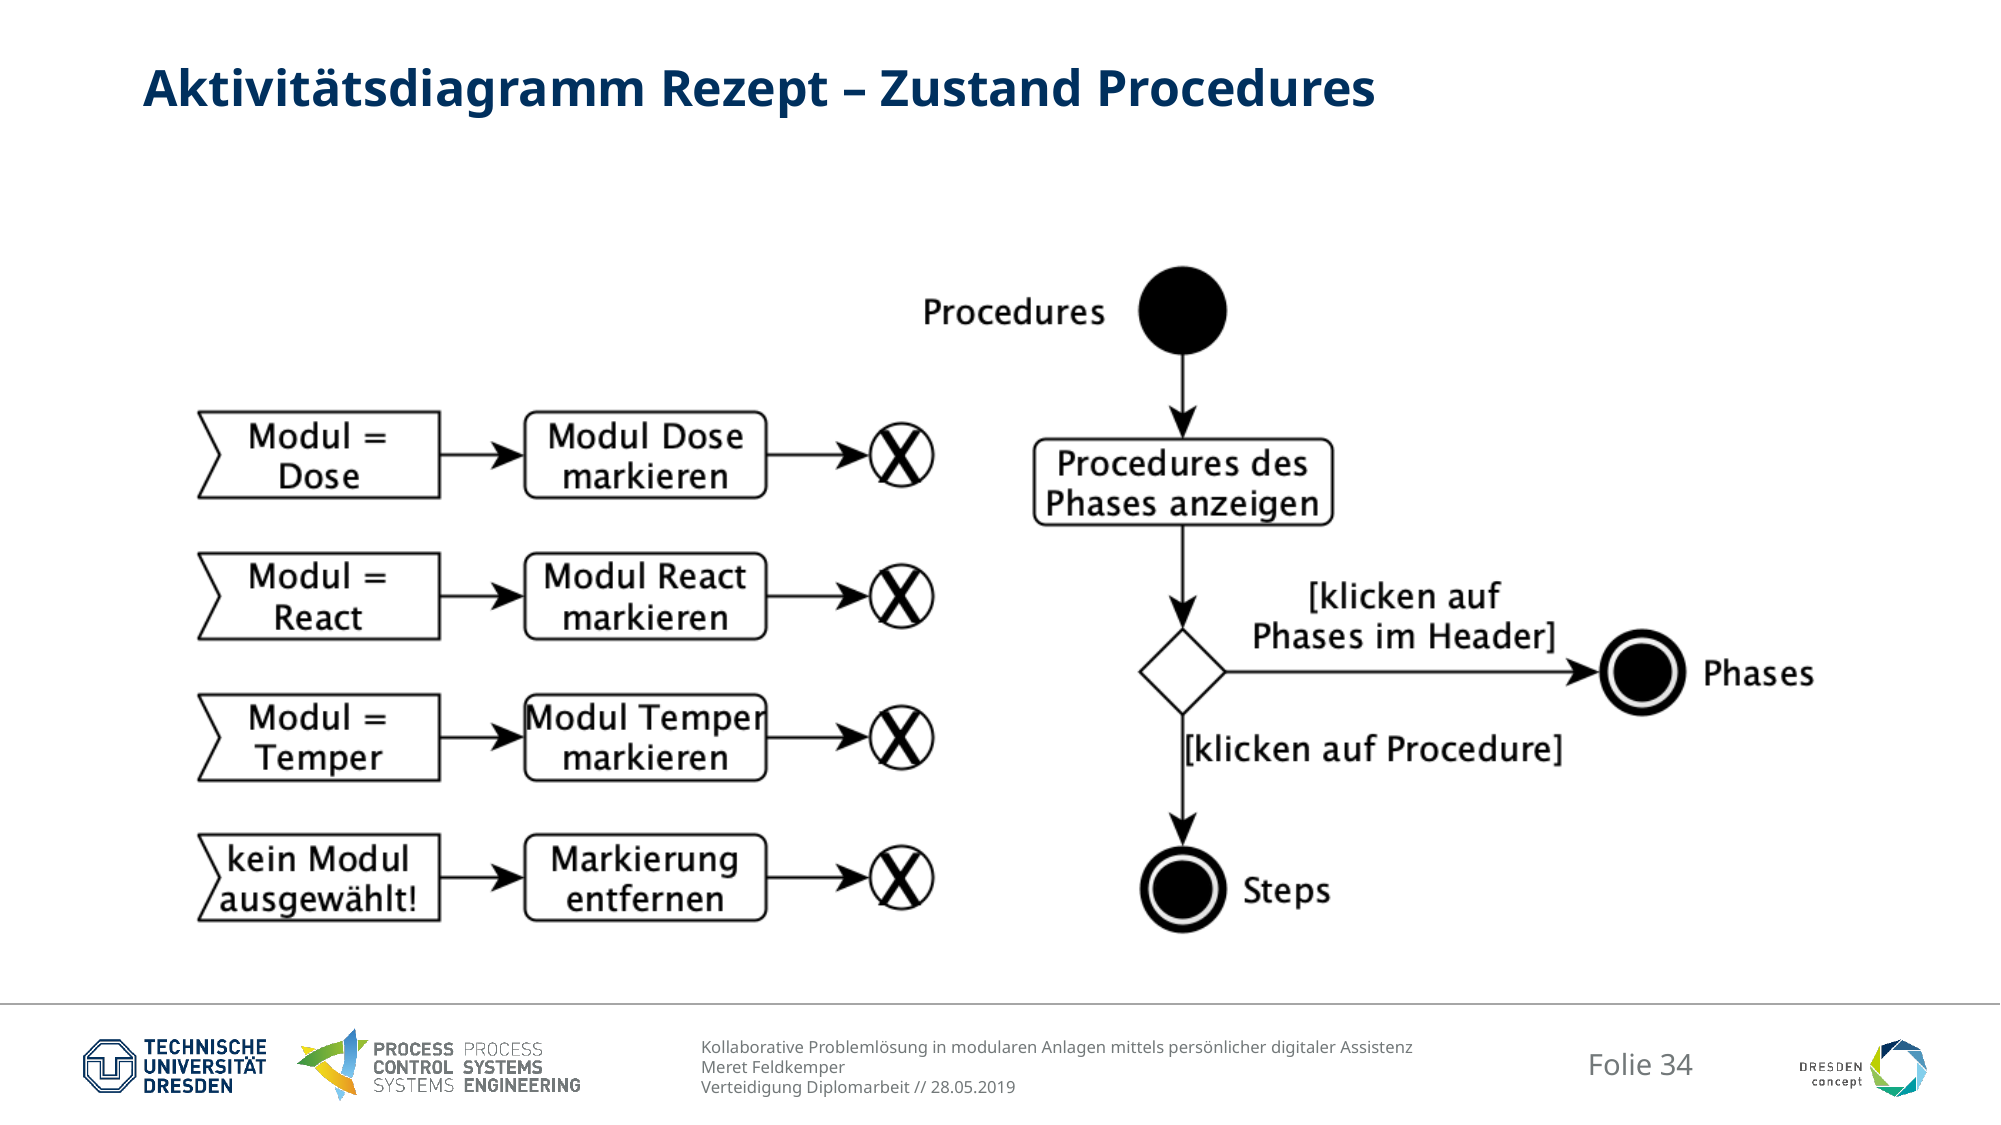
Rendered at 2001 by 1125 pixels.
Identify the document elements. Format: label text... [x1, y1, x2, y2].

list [175, 243, 1847, 957]
picture [297, 1028, 580, 1101]
picture [1800, 1039, 1927, 1097]
picture [83, 1039, 266, 1093]
title Aktivitätsdiagramm Rezept – Zustand Procedures [143, 56, 1880, 169]
